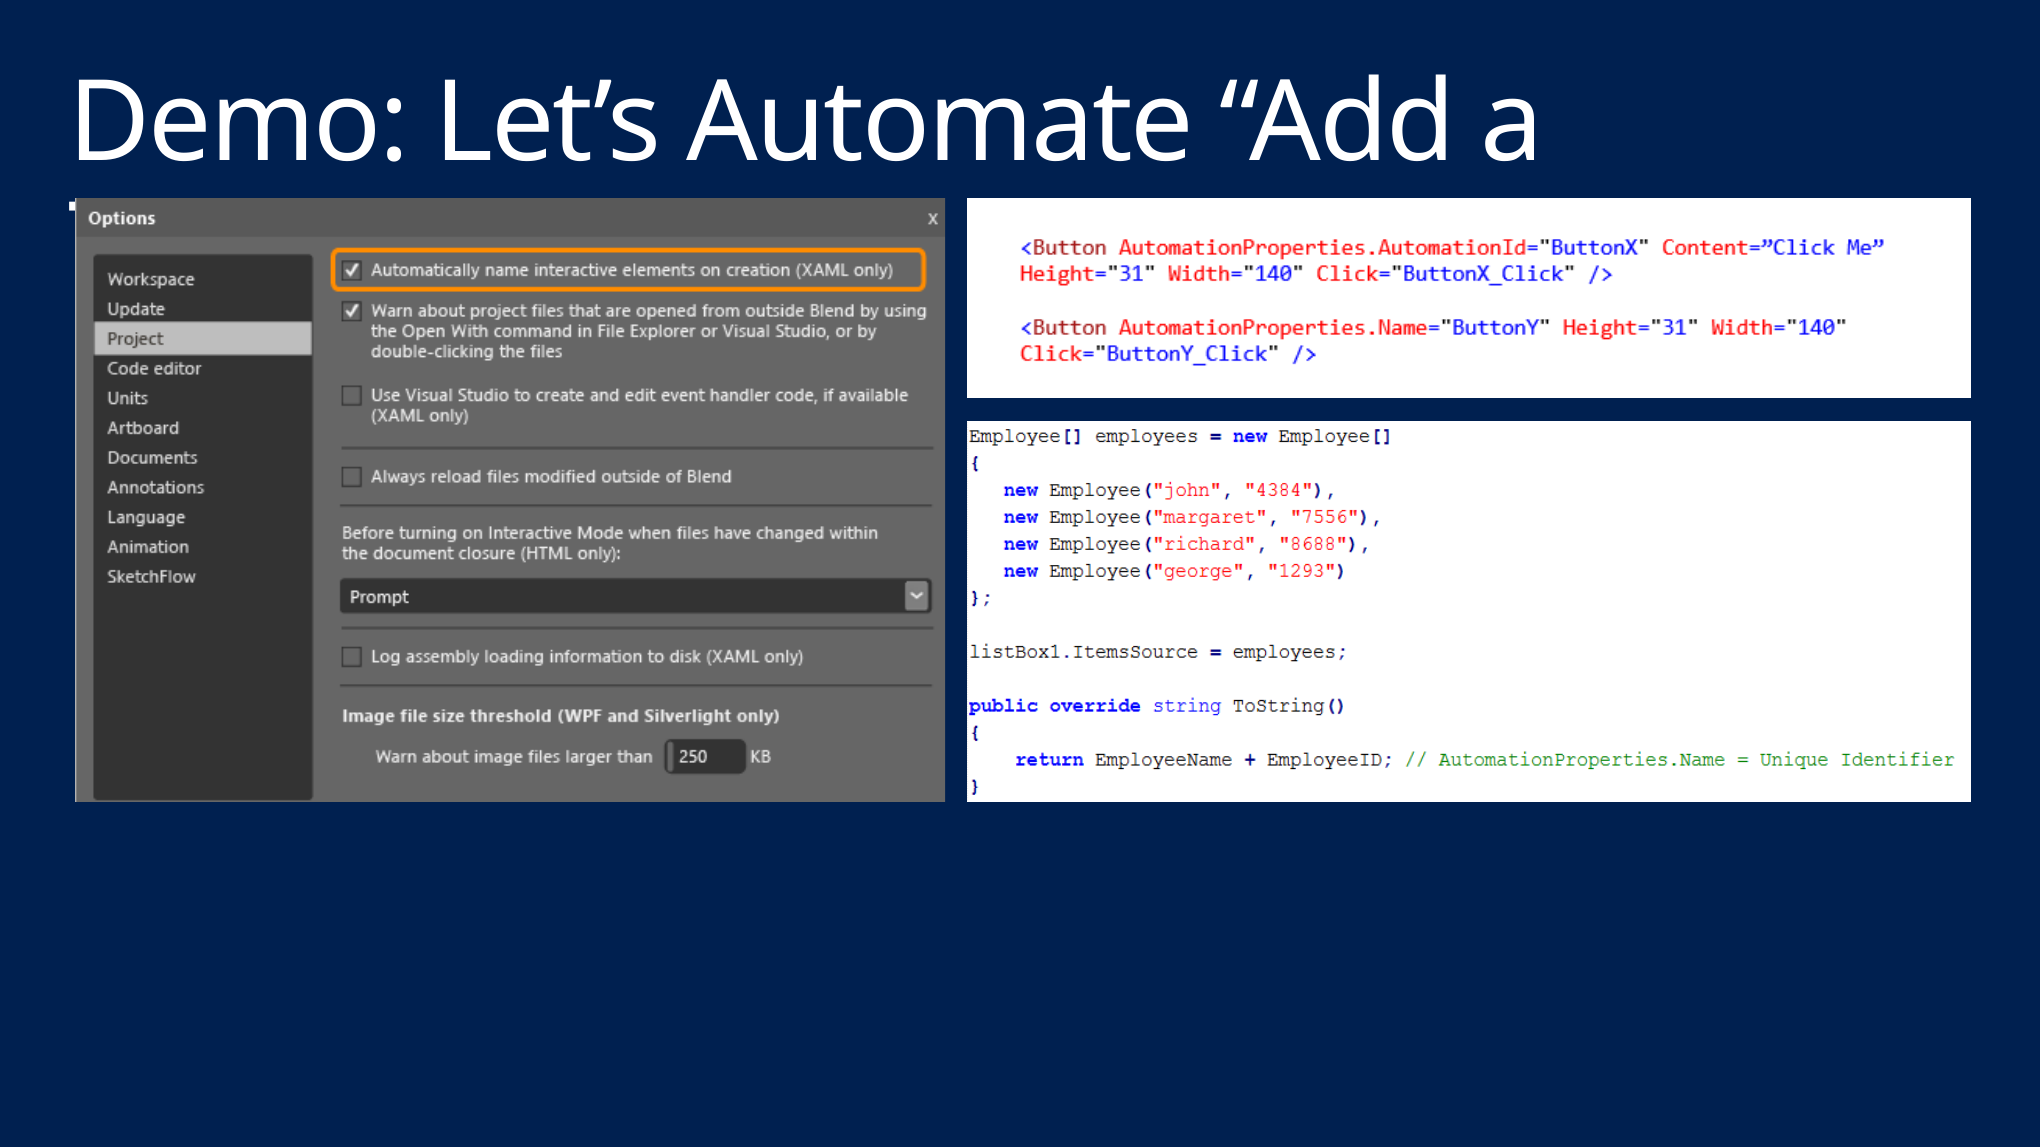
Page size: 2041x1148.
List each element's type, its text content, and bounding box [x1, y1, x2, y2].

picture [967, 421, 1971, 802]
title Demo: Let’s Automate “Add a Transaction” [45, 48, 1996, 199]
picture [967, 198, 1971, 398]
picture [74, 198, 946, 802]
